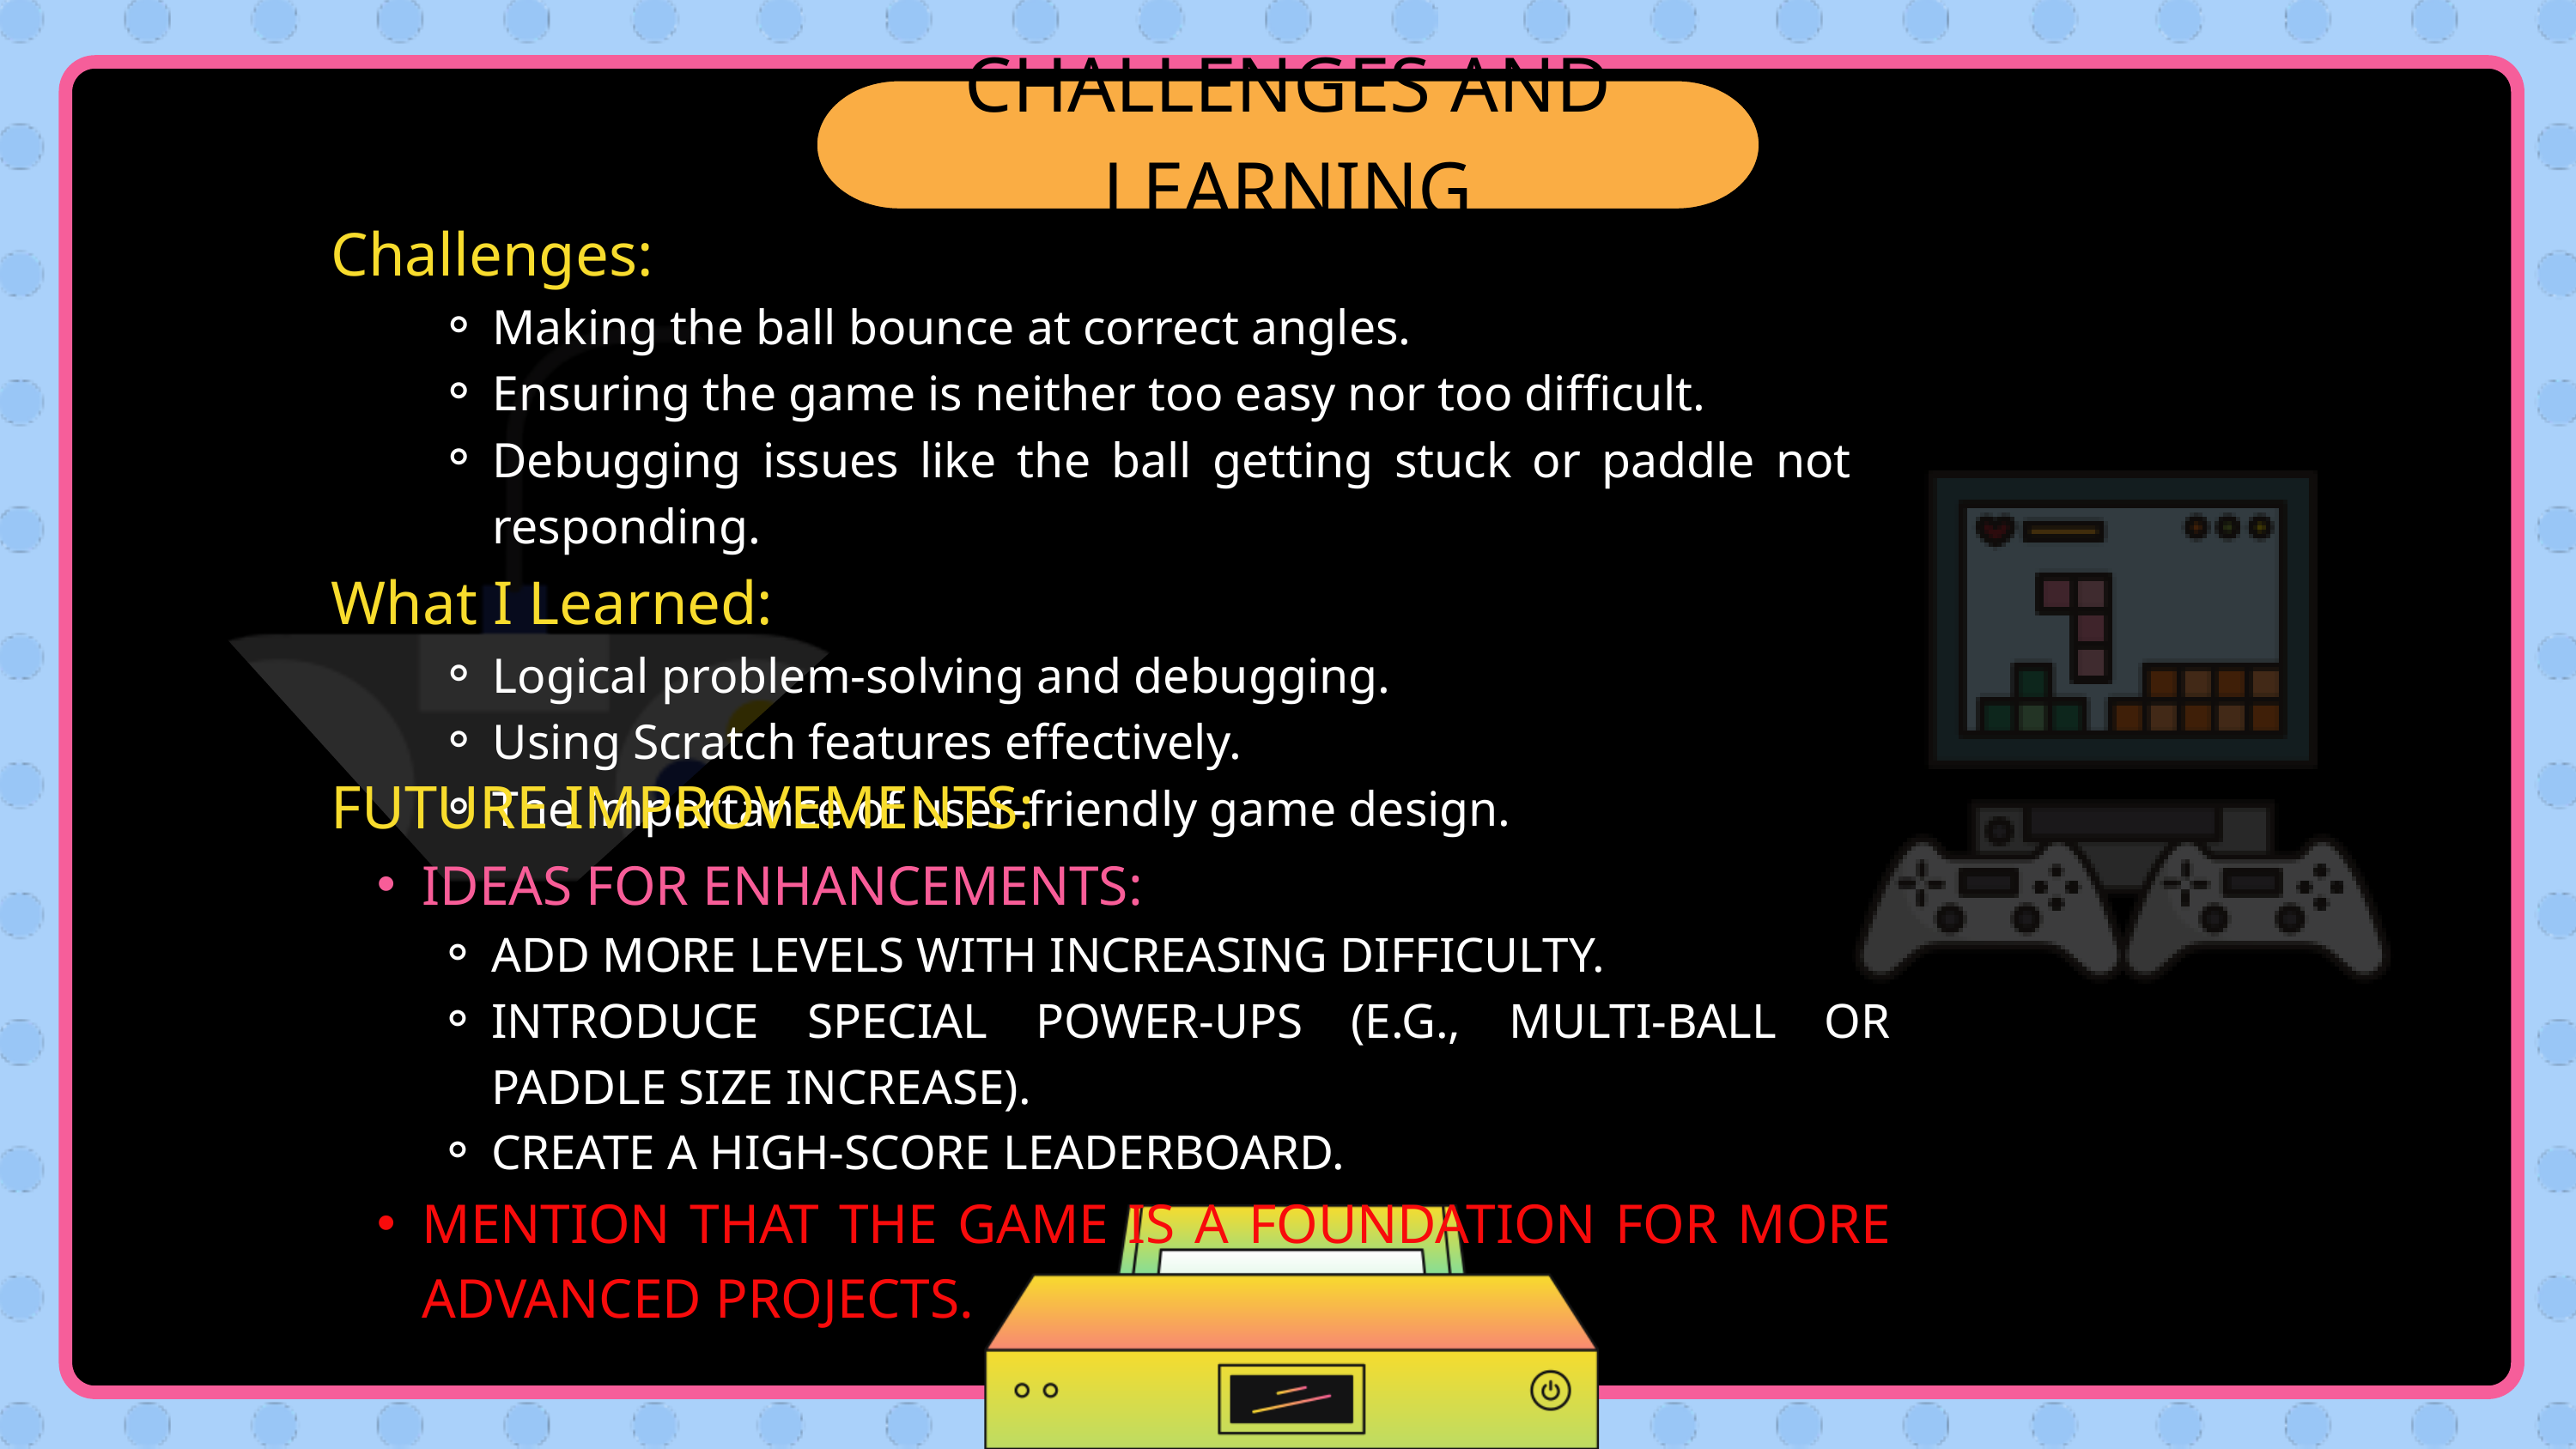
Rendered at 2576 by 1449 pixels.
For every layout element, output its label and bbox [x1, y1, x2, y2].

text_box [812, 76, 1764, 213]
text_box [984, 1404, 1600, 1449]
text_box [1519, 0, 2576, 1449]
text_box [0, 0, 1438, 1449]
text_box [65, 61, 2518, 1393]
